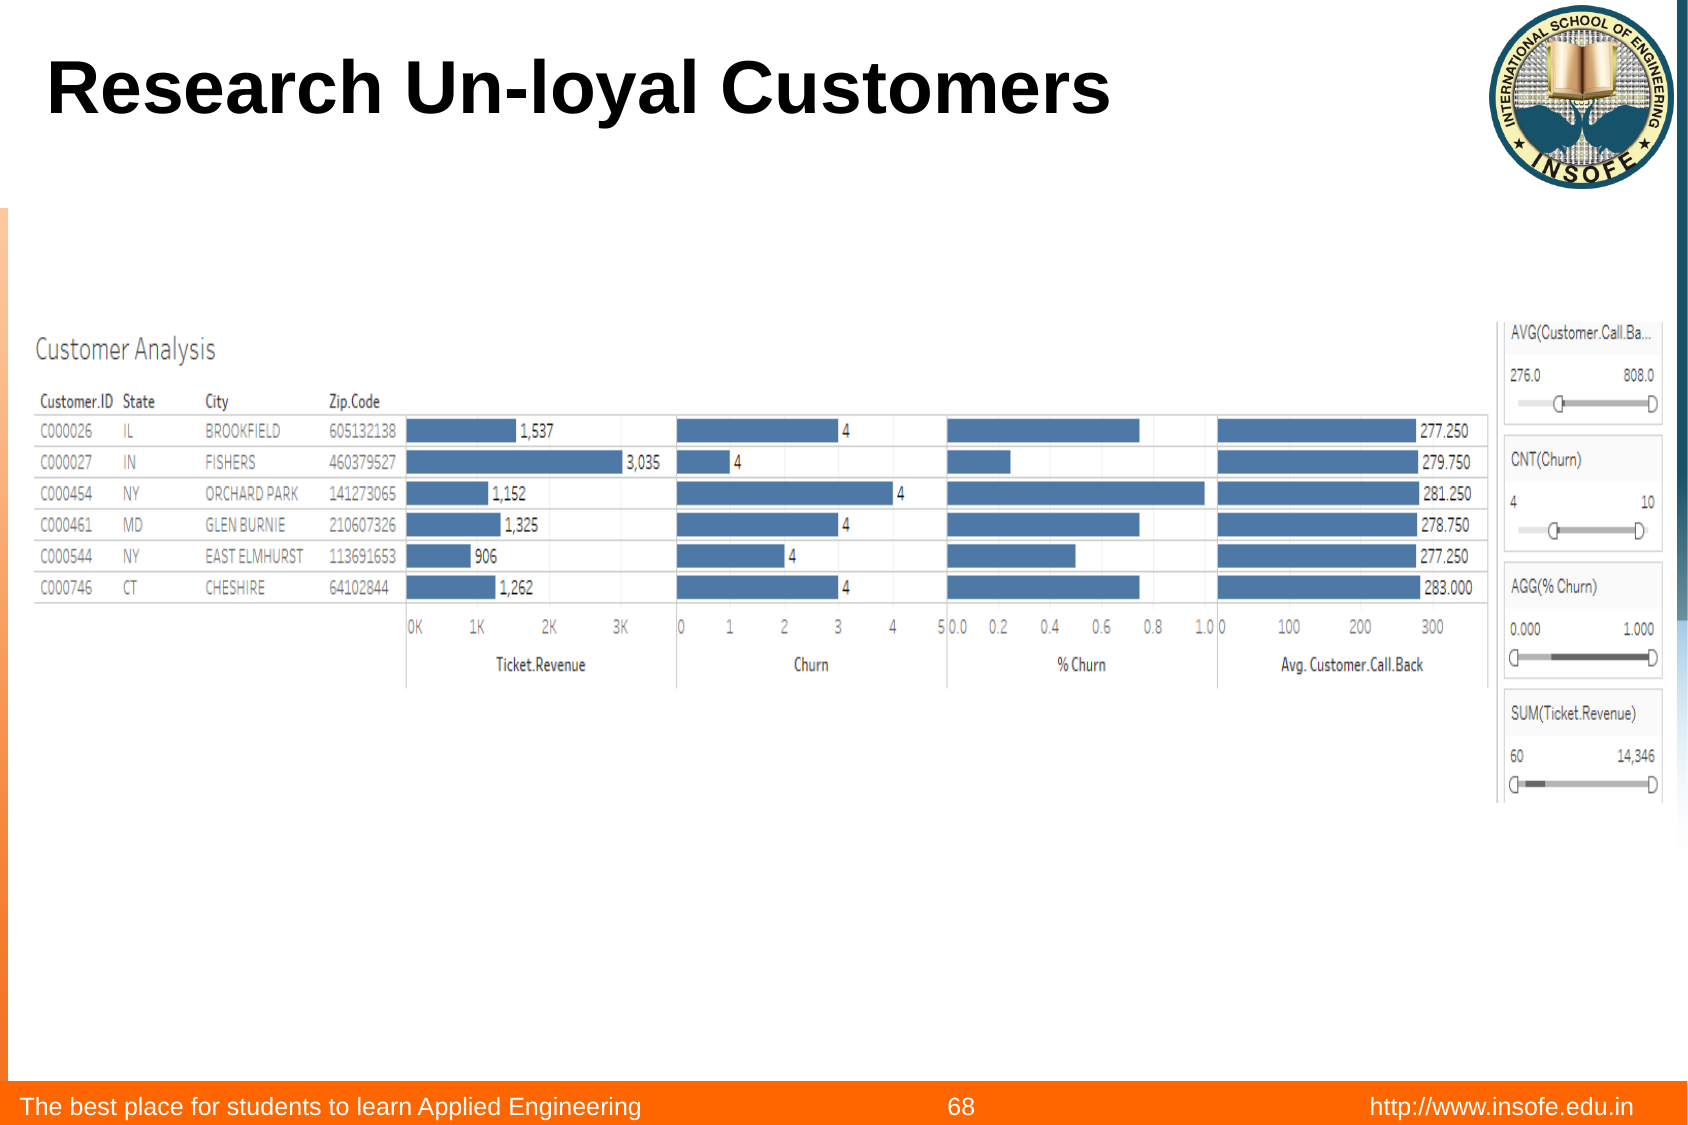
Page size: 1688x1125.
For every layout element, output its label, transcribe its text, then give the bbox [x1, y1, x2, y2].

picture [1489, 5, 1674, 189]
title Research Un-loyal Customers [31, 24, 1379, 143]
picture [30, 322, 1669, 803]
picture [0, 208, 8, 1081]
picture [1677, 0, 1688, 866]
